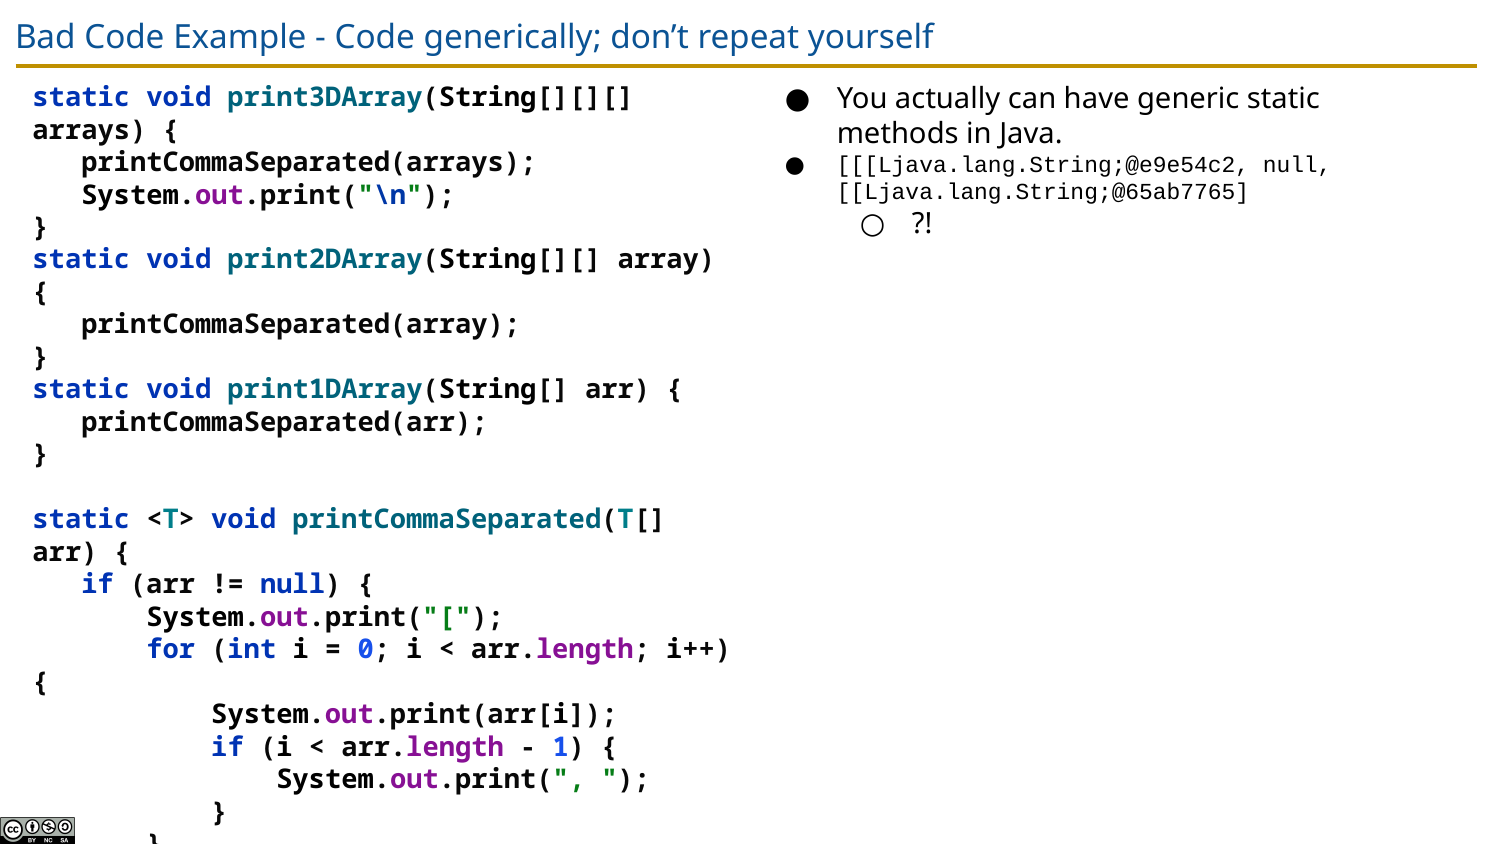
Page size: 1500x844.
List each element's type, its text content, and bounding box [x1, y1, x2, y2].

text_box You actually can have generic static methods in Java. [[[Ljava.lang.String;@e9e54c2, null, [[Ljava.lang.String;@65ab7765] ?! [746, 64, 1461, 766]
picture [0, 817, 75, 844]
list static void print3DArray(String[][][] arrays) { printCommaSeparated(arrays); System.out.print("\n"); } static void print2DArray(String[][] array) { printCommaSeparated(array); } static void print1DArray(String[] arr) { printCommaSeparated(arr); } static <T> void printCommaSeparated(T[] arr) { if (arr != null) { System.out.print("["); for (int i = 0; i < arr.length; i++) { System.out.print(arr[i]); if (i < arr.length - 1) { System.out.print(", "); } } System.out.print("]"); } } [17, 64, 747, 834]
title Bad Code Example - Code generically; don’t repeat yourself [0, 0, 1398, 65]
